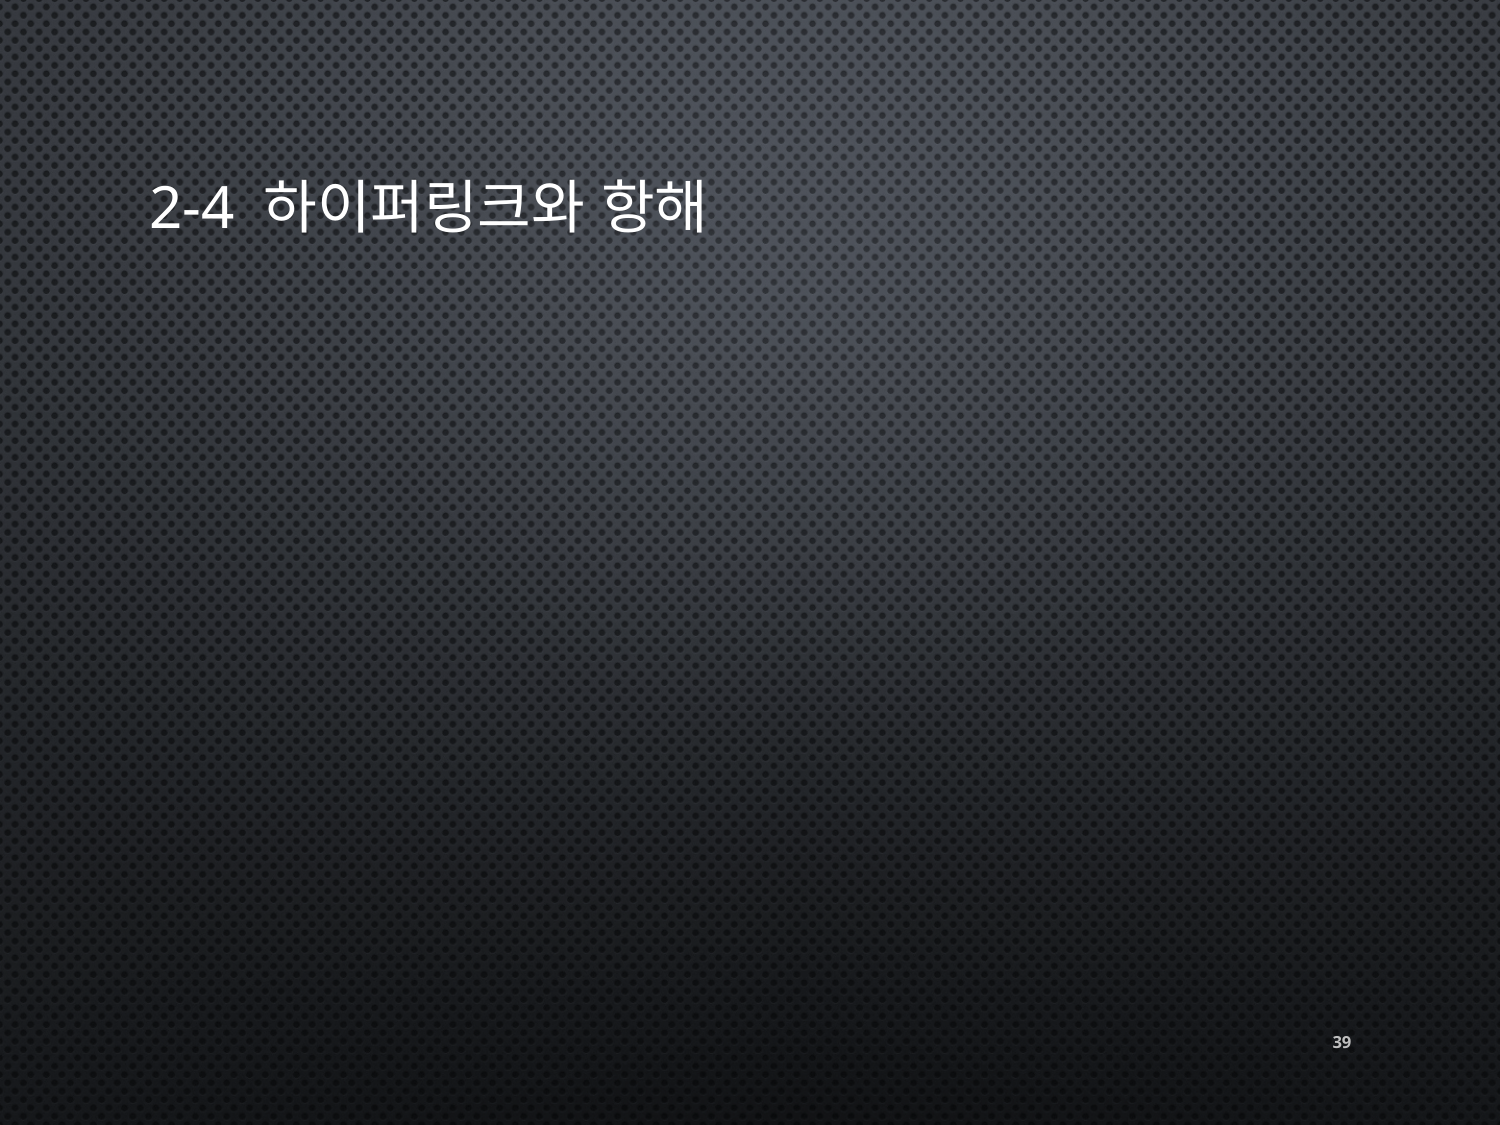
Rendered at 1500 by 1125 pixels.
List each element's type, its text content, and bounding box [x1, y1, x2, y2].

slide_number 39 [1298, 1013, 1367, 1074]
title 2-4 하이퍼링크와 항해 [134, 97, 1367, 314]
